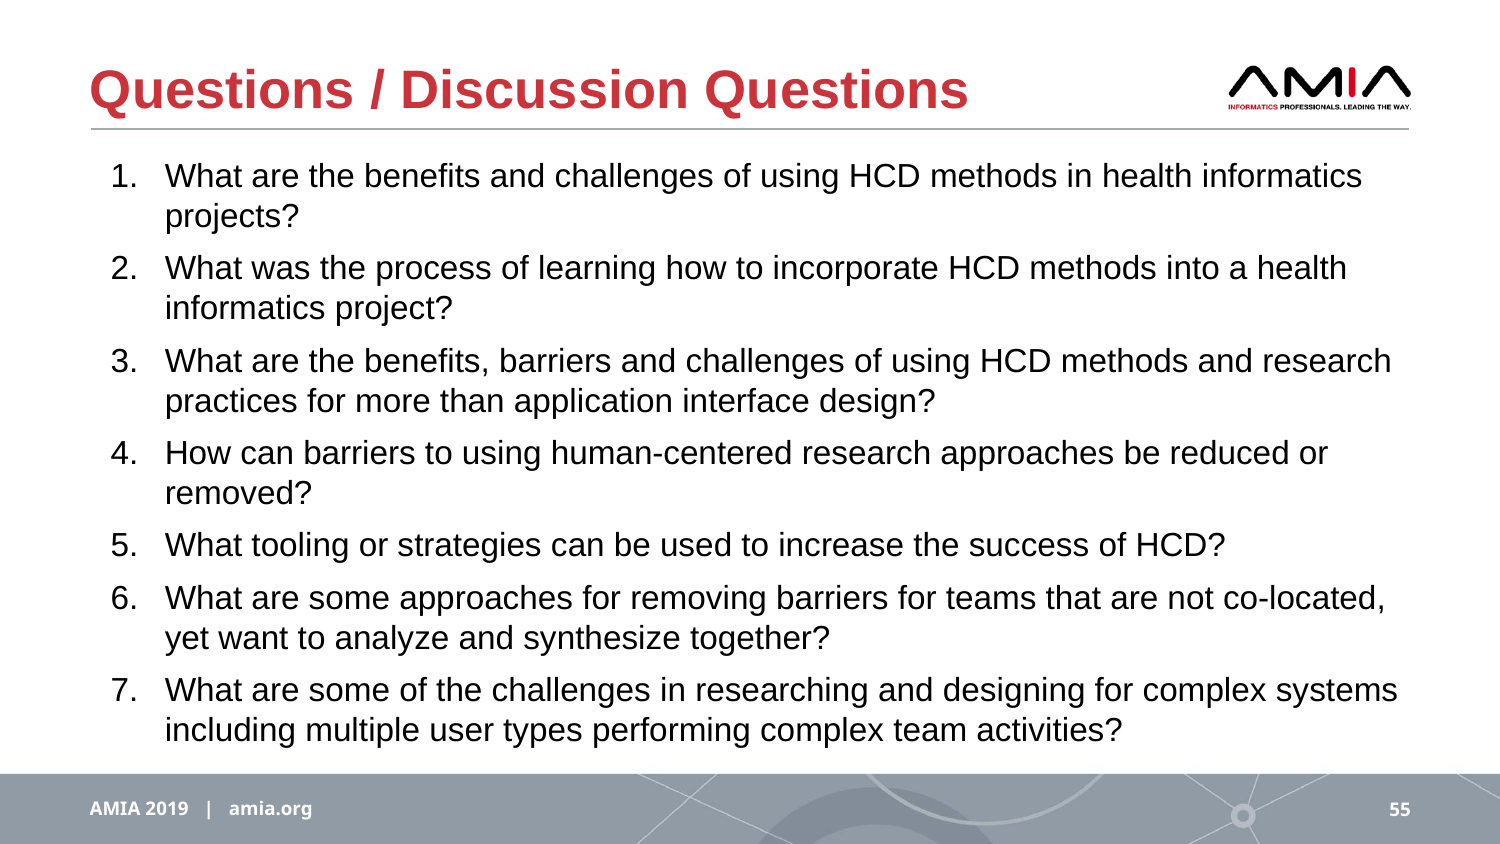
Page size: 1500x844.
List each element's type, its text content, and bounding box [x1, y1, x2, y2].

title Questions / Discussion Questions [89, 63, 1203, 119]
slide_number 55 [1098, 798, 1411, 822]
list What are the benefits and challenges of using HCD methods in health informatics projects? What was the process of learning how to incorporate HCD methods into a health informatics project? What are the benefits, barriers and challenges of using HCD methods and research practices for more than application interface design? How can barriers to using human-centered research approaches be reduced or removed? What tooling or strategies can be used to increase the success of HCD? What are some approaches for removing barriers for teams that are not co-located, yet want to analyze and synthesize together? What are some of the challenges in researching and designing for complex systems including multiple user types performing complex team activities? [89, 154, 1412, 740]
footer AMIA 2019 | amia.org [89, 798, 915, 816]
picture [0, 0, 1500, 844]
